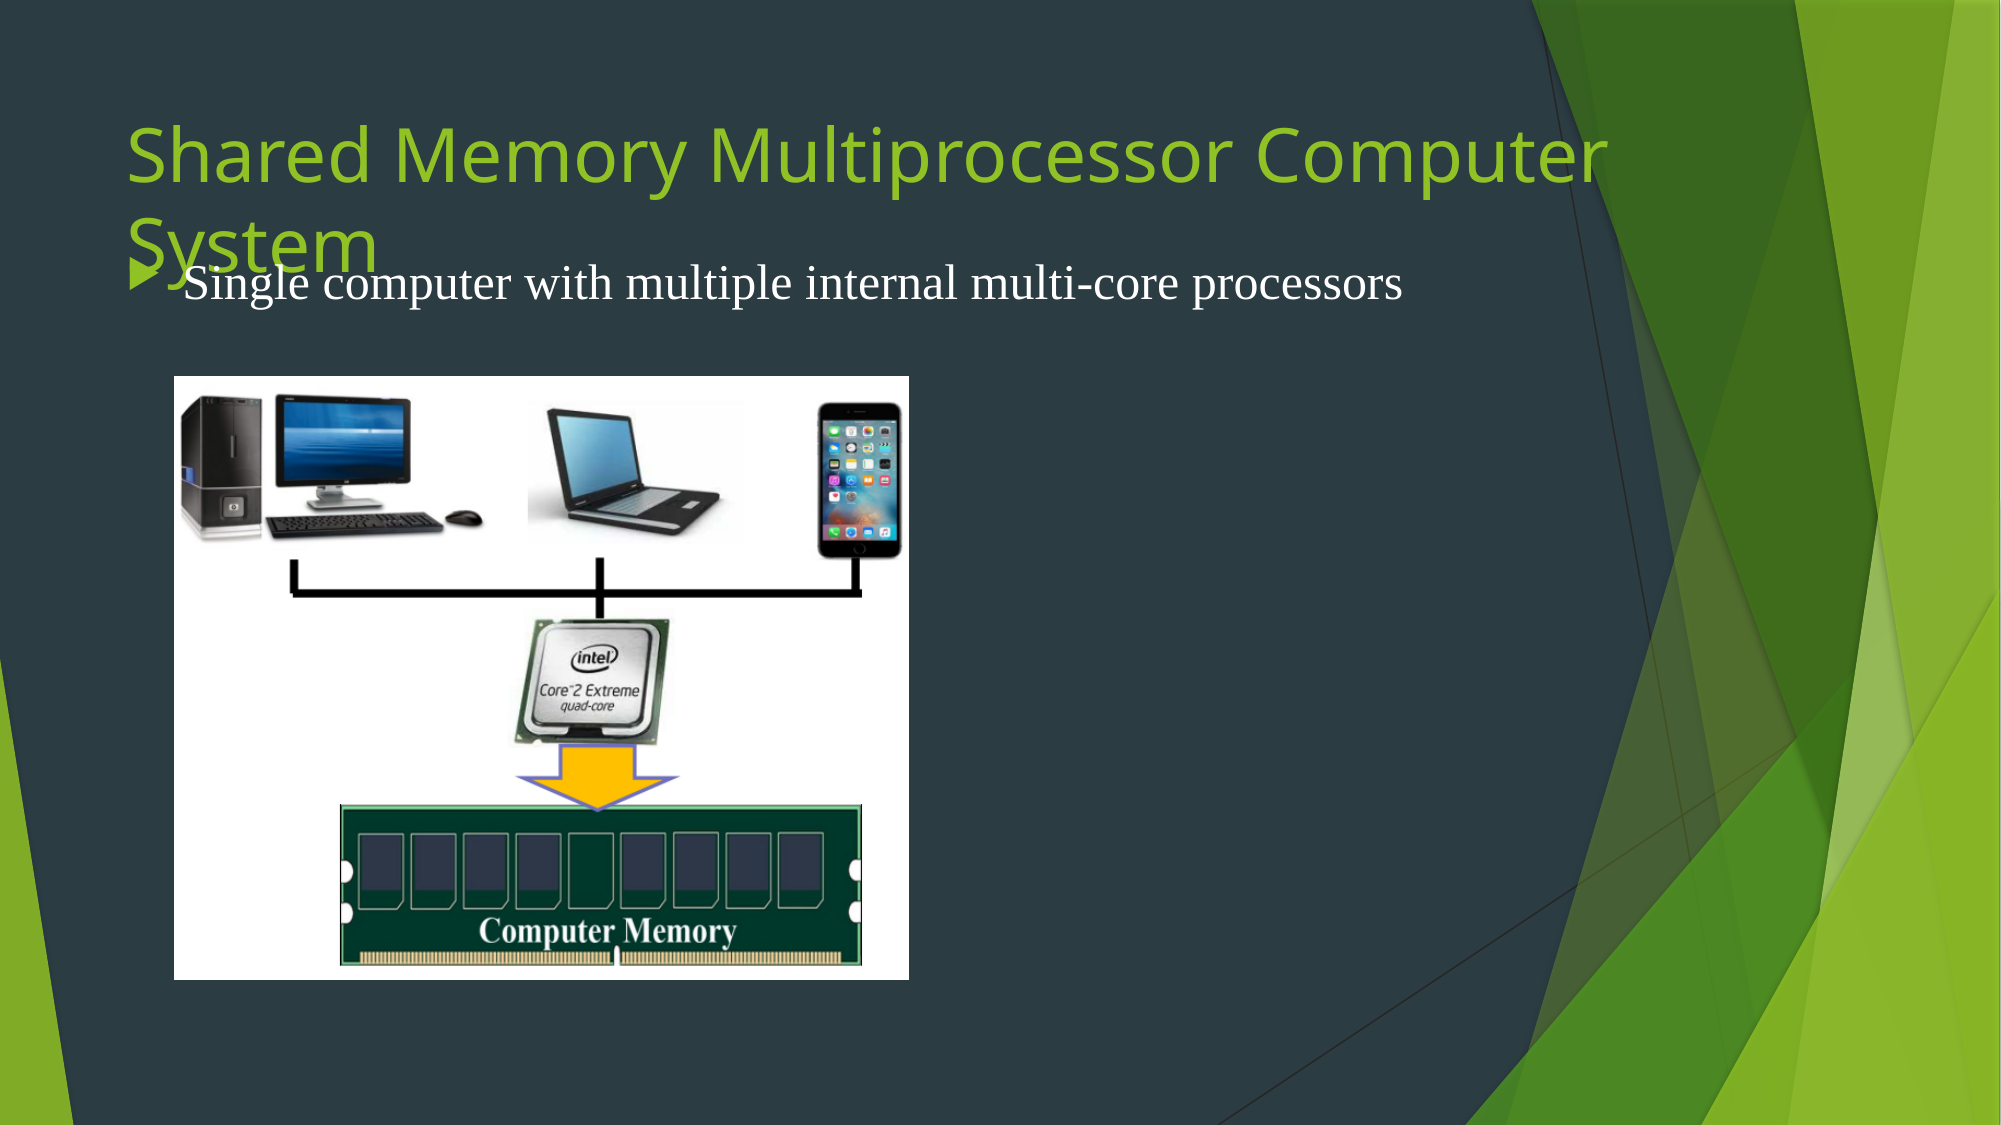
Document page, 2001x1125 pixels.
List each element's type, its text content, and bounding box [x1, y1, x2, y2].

title Shared Memory Multiprocessor Computer System [111, 99, 1848, 317]
picture [174, 375, 910, 980]
list Single computer with multiple internal multi-core processors [111, 241, 1725, 1065]
